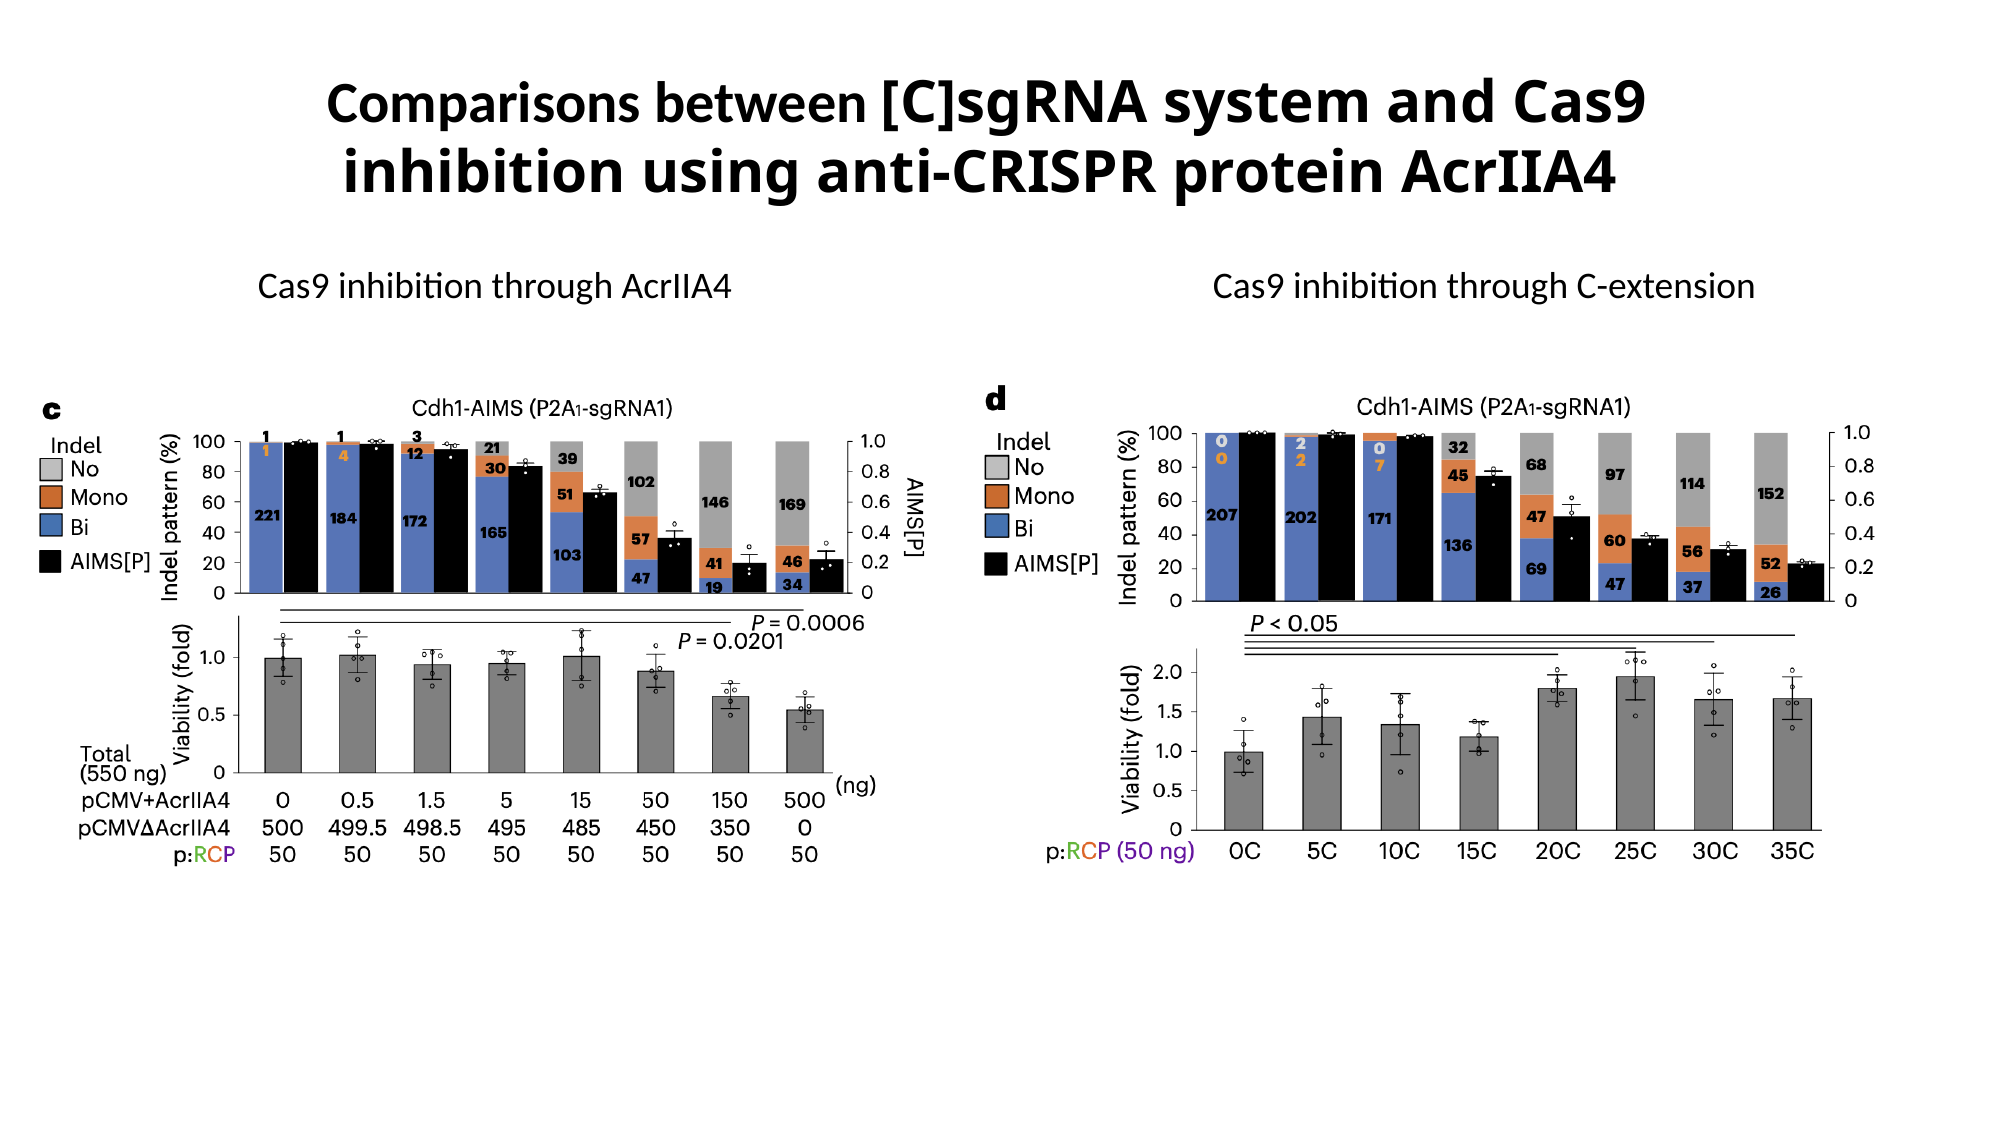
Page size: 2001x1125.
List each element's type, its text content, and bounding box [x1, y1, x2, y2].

text_box Comparisons between [C]sgRNA system and Cas9 inhibition using anti-CRISPR protein AcrIIA4 [250, 57, 1724, 282]
text_box Cas9 inhibition through AcrIIA4 [243, 253, 777, 314]
picture [959, 365, 1882, 873]
text_box Cas9 inhibition through C-extension [1198, 253, 1877, 314]
picture [0, 369, 937, 877]
